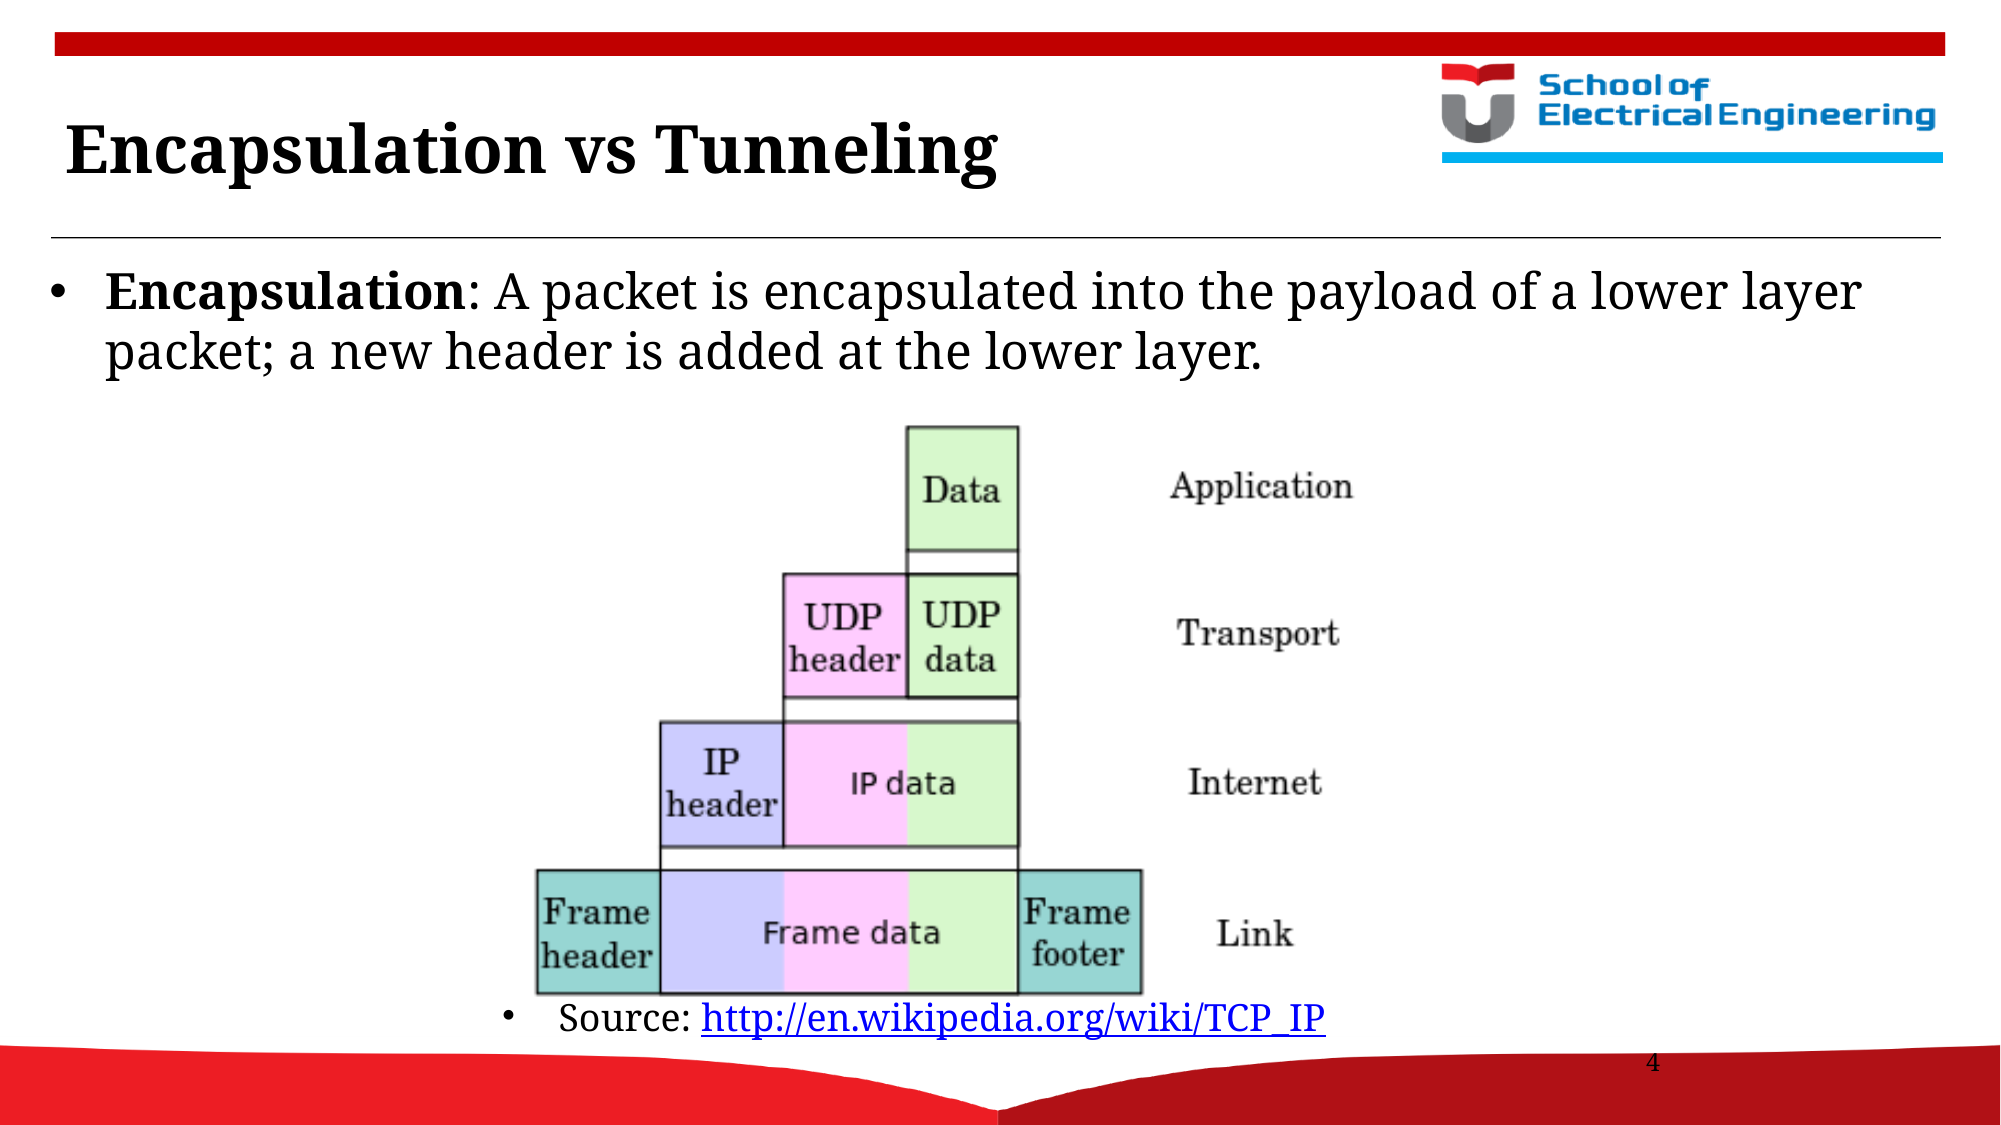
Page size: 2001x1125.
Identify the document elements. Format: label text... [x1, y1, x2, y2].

picture [512, 402, 1501, 1020]
slide_number 4 [1325, 1024, 1675, 1103]
title Encapsulation vs Tunneling [50, 76, 1401, 217]
picture [0, 1036, 2001, 1125]
text_box Source: http://en.wikipedia.org/wiki/TCP_IP [487, 986, 1343, 1067]
picture [1431, 63, 1943, 163]
list Encapsulation: A packet is encapsulated into the payload of a lower layer packet; a new header is added at the lower layer. [34, 252, 1929, 454]
